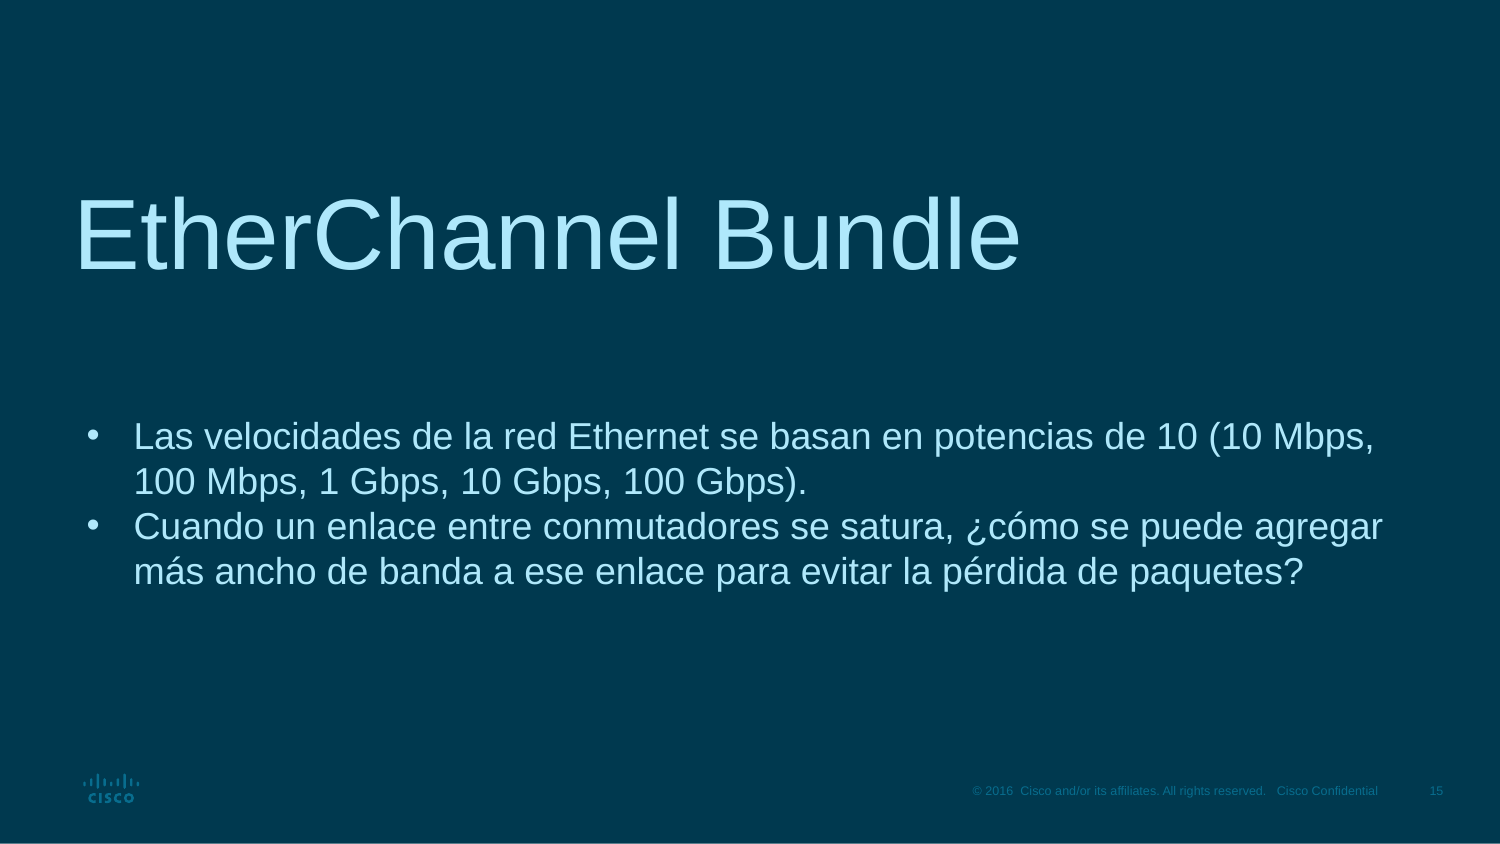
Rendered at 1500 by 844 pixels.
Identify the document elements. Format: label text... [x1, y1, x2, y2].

text_box Las velocidades de la red Ethernet se basan en potencias de 10 (10 Mbps, 100 Mbps, 1 Gbps, 10 Gbps, 100 Gbps). Cuando un enlace entre conmutadores se satura, ¿cómo se puede agregar más ancho de banda a ese enlace para evitar la pérdida de paquetes? [71, 404, 1430, 600]
title EtherChannel Bundle [58, 76, 1453, 299]
